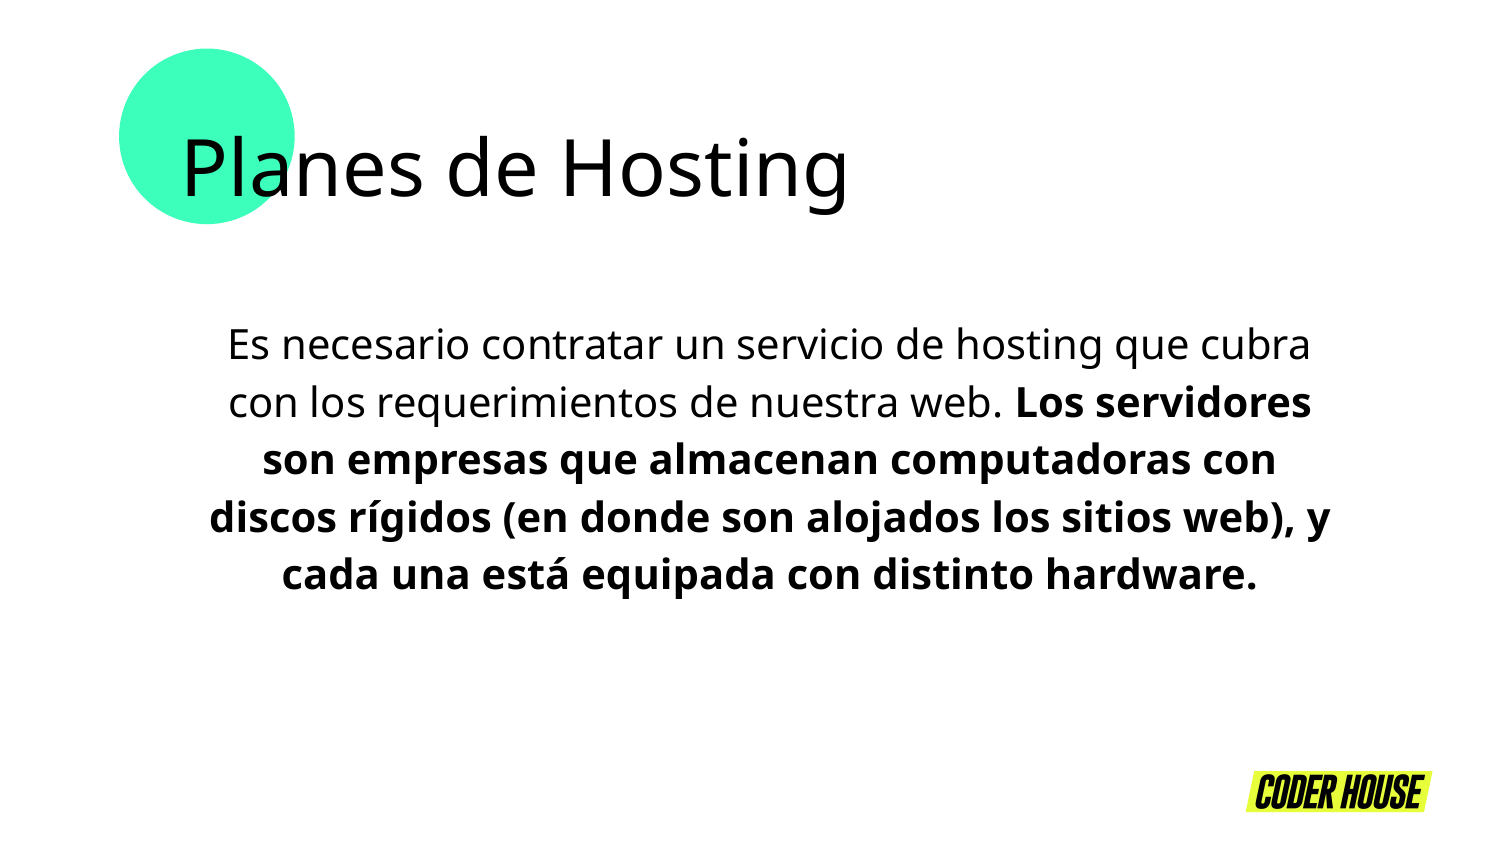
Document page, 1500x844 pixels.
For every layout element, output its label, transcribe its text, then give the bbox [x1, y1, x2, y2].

text_box Planes de Hosting [165, 88, 1455, 203]
picture [1241, 764, 1437, 819]
text_box [119, 48, 281, 223]
text_box Es necesario contratar un servicio de hosting que cubra con los requerimientos de nuestra web. Los servidores son empresas que almacenan computadoras con discos rígidos (en donde son alojados los sitios web), y cada una está equipada con distinto hardware. [190, 203, 1351, 706]
